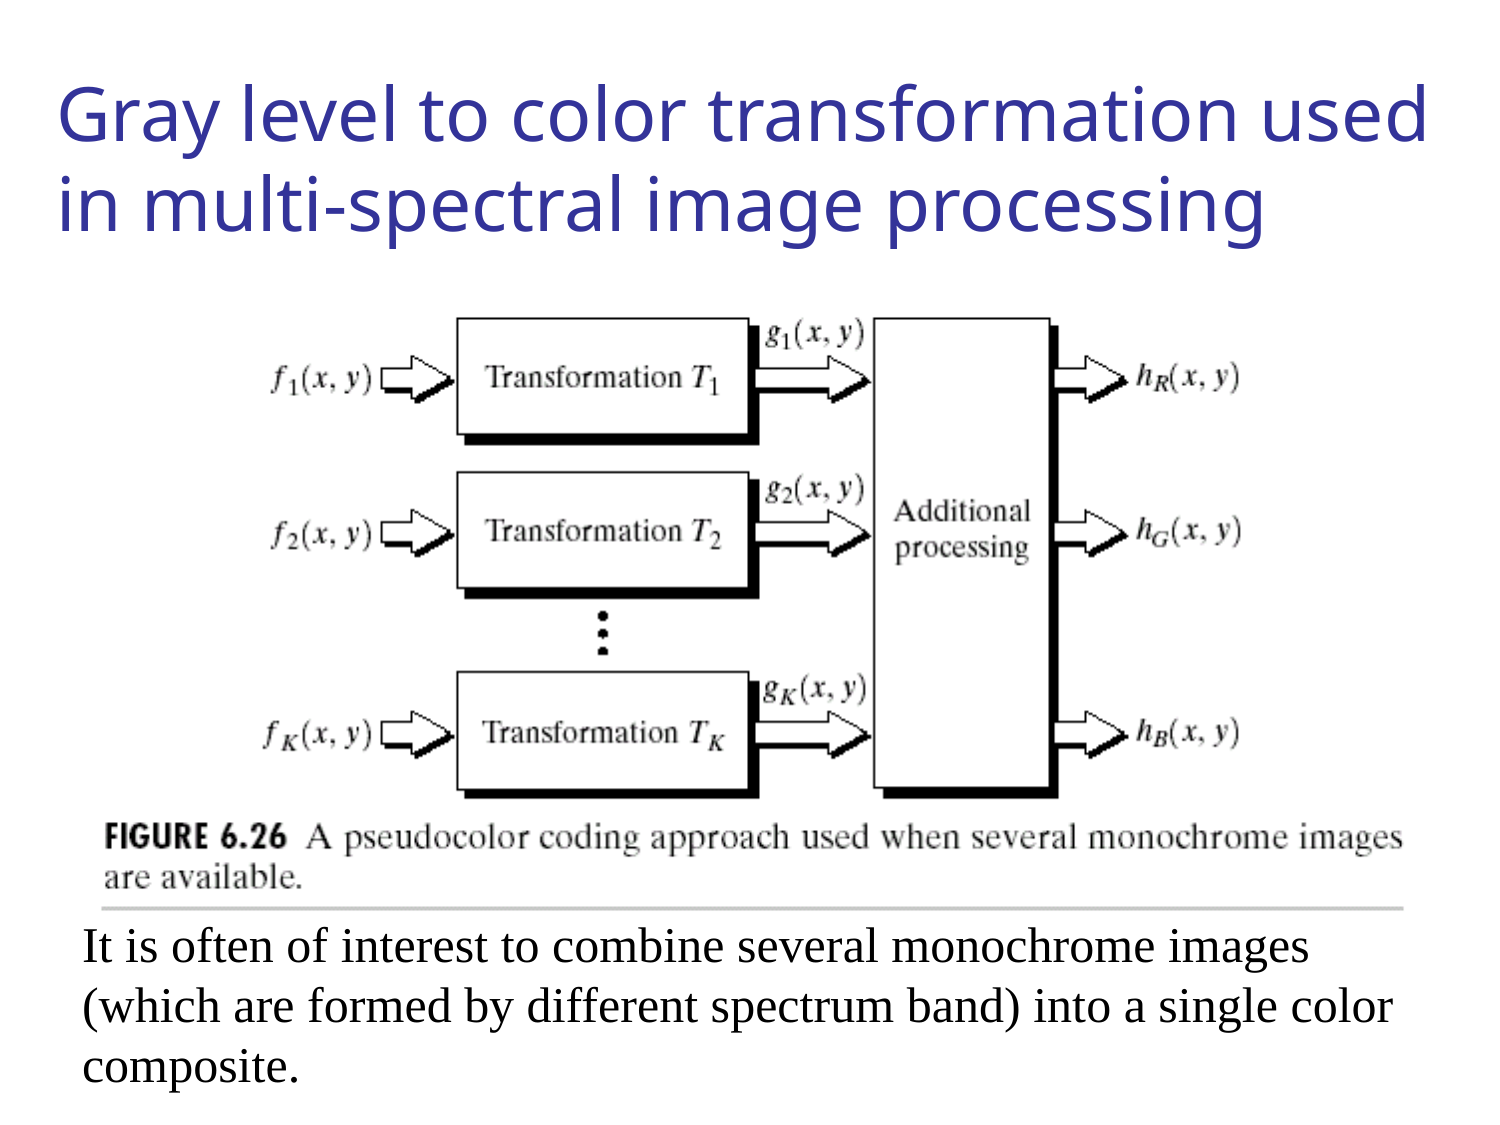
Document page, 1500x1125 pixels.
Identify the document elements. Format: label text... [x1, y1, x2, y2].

text_box It is often of interest to combine several monochrome images (which are formed by different spectrum band) into a single color composite. [67, 904, 1471, 1100]
title Gray level to color transformation used in multi-spectral image processing [41, 66, 1468, 254]
picture [88, 302, 1424, 923]
